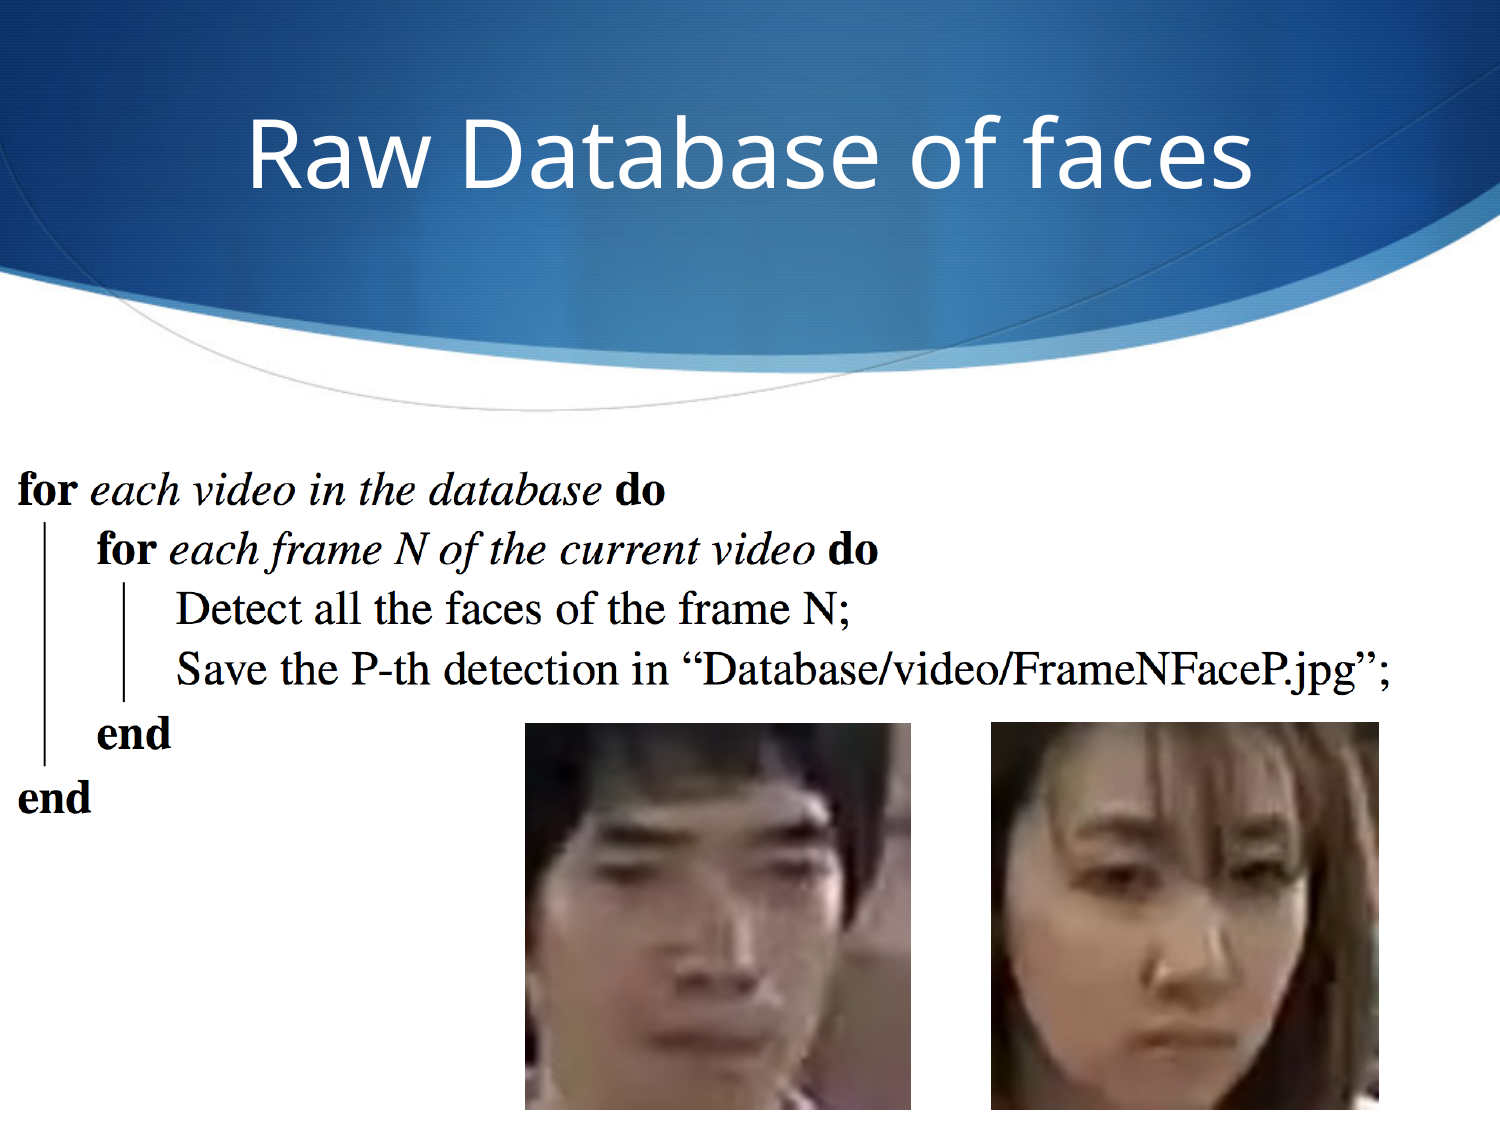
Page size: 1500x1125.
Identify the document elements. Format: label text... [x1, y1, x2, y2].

title Raw Database of faces [75, 56, 1425, 245]
picture [0, 0, 1500, 1125]
